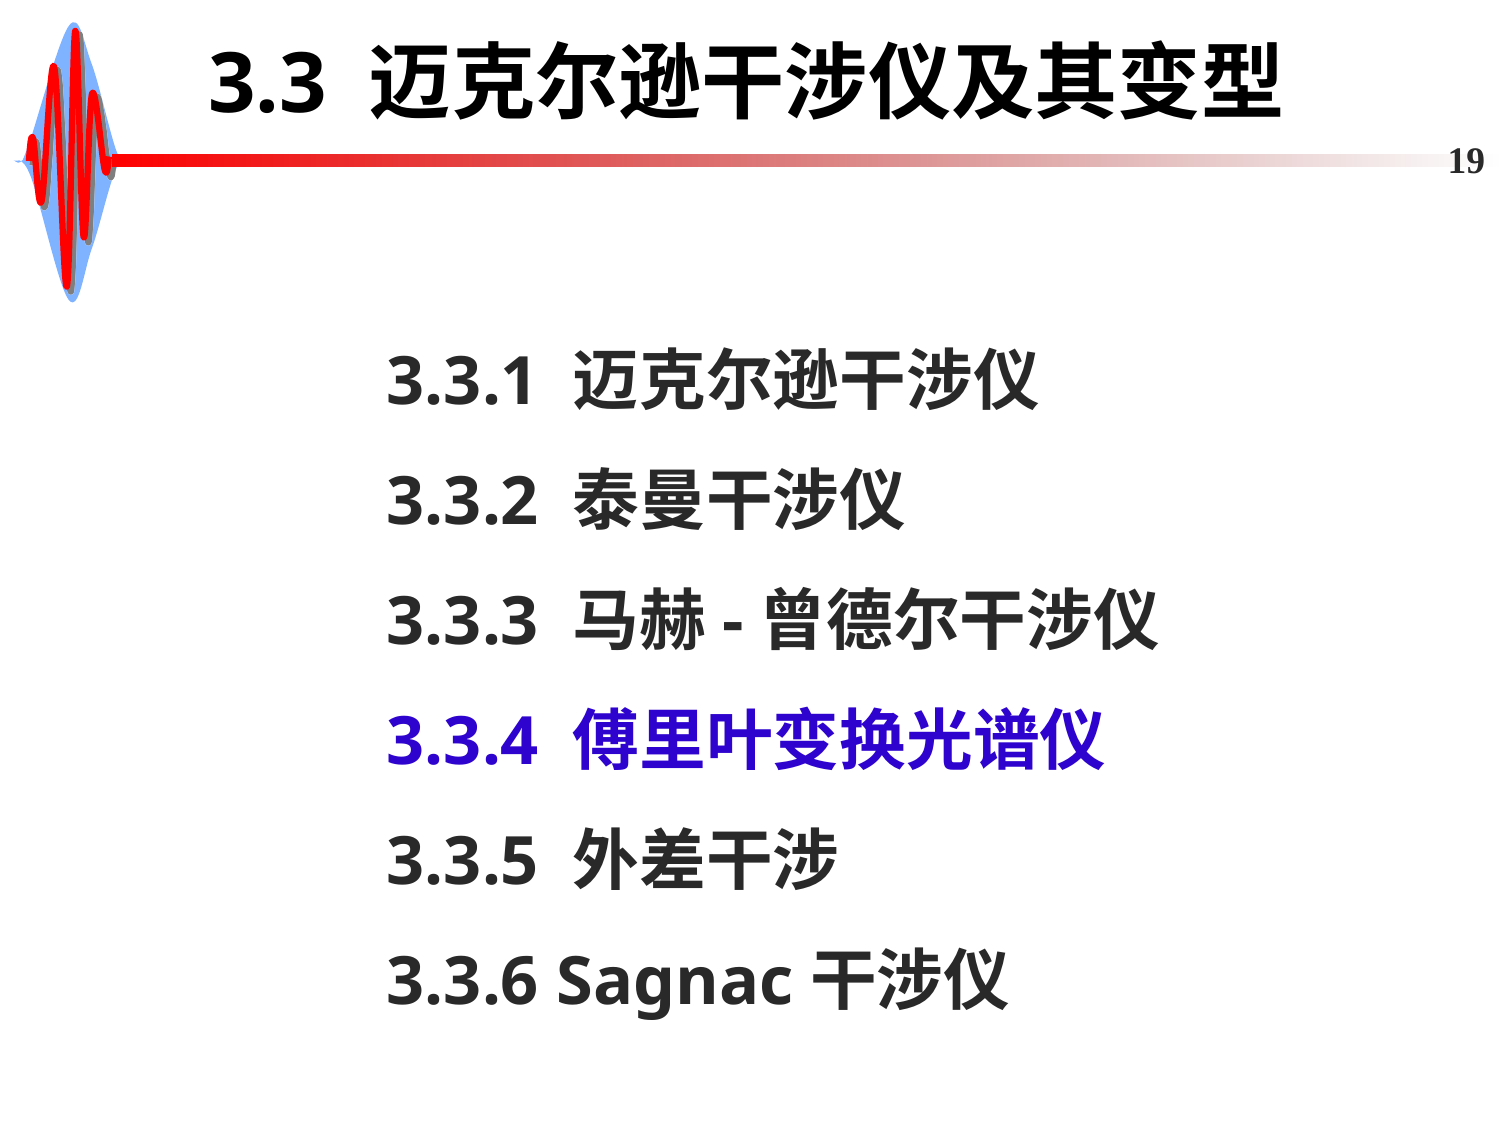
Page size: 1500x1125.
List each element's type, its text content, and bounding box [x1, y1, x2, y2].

title 3.3 迈克尔逊干涉仪及其变型 [159, 19, 1334, 137]
slide_number 19 [1370, 141, 1500, 177]
text_box 3.3.1 迈克尔逊干涉仪 3.3.2 泰曼干涉仪 3.3.3 马赫-曾德尔干涉仪 3.3.4 傅里叶变换光谱仪 3.3.5 外差干涉 3.3.6 Sagnac干涉仪 [371, 290, 1250, 1026]
